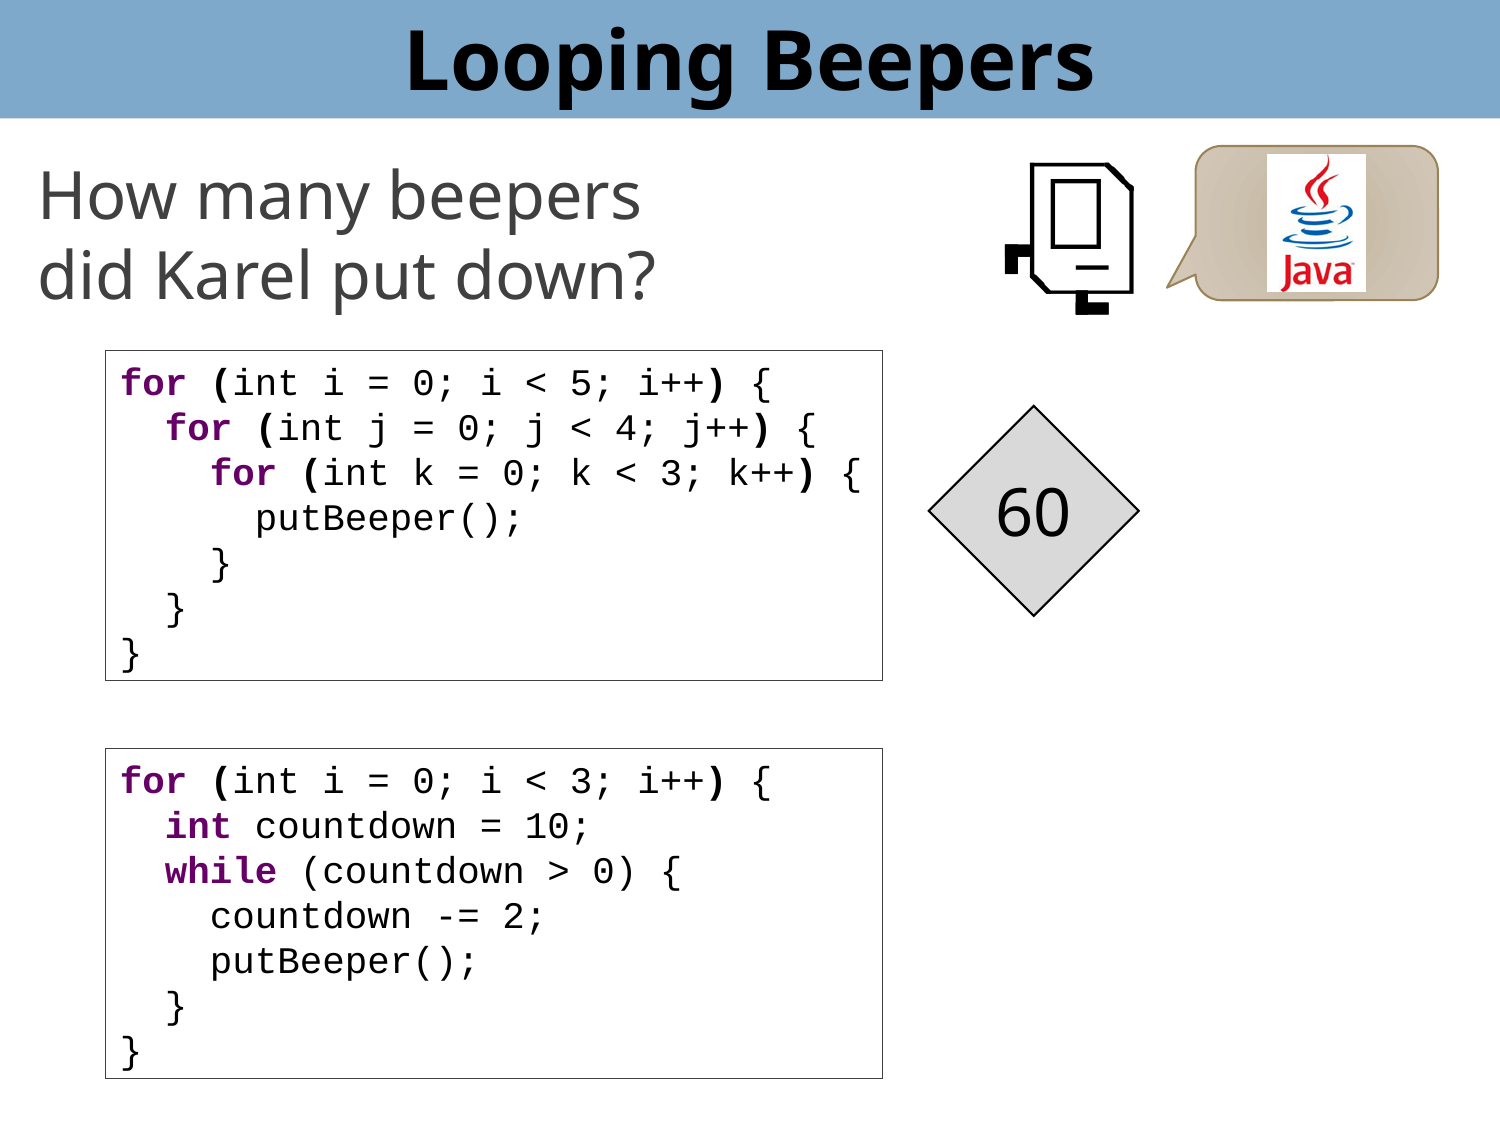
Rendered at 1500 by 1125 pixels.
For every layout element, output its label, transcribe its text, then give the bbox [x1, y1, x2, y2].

text_box for (int i = 0; i < 3; i++) { int countdown = 10; while (countdown > 0) { countdown -= 2; putBeeper(); } } [105, 748, 883, 1079]
picture [1267, 153, 1367, 293]
text_box 60 [980, 462, 1087, 558]
text_box Looping Beepers [0, 0, 1500, 121]
text_box [1172, 144, 1440, 302]
picture [984, 148, 1164, 329]
text_box [928, 405, 1139, 616]
text_box for (int i = 0; i < 5; i++) { for (int j = 0; j < 4; j++) { for (int k = 0; k < 3; k++) { putBeeper(); } } } [105, 350, 883, 681]
text_box How many beepers did Karel put down? [22, 145, 673, 321]
